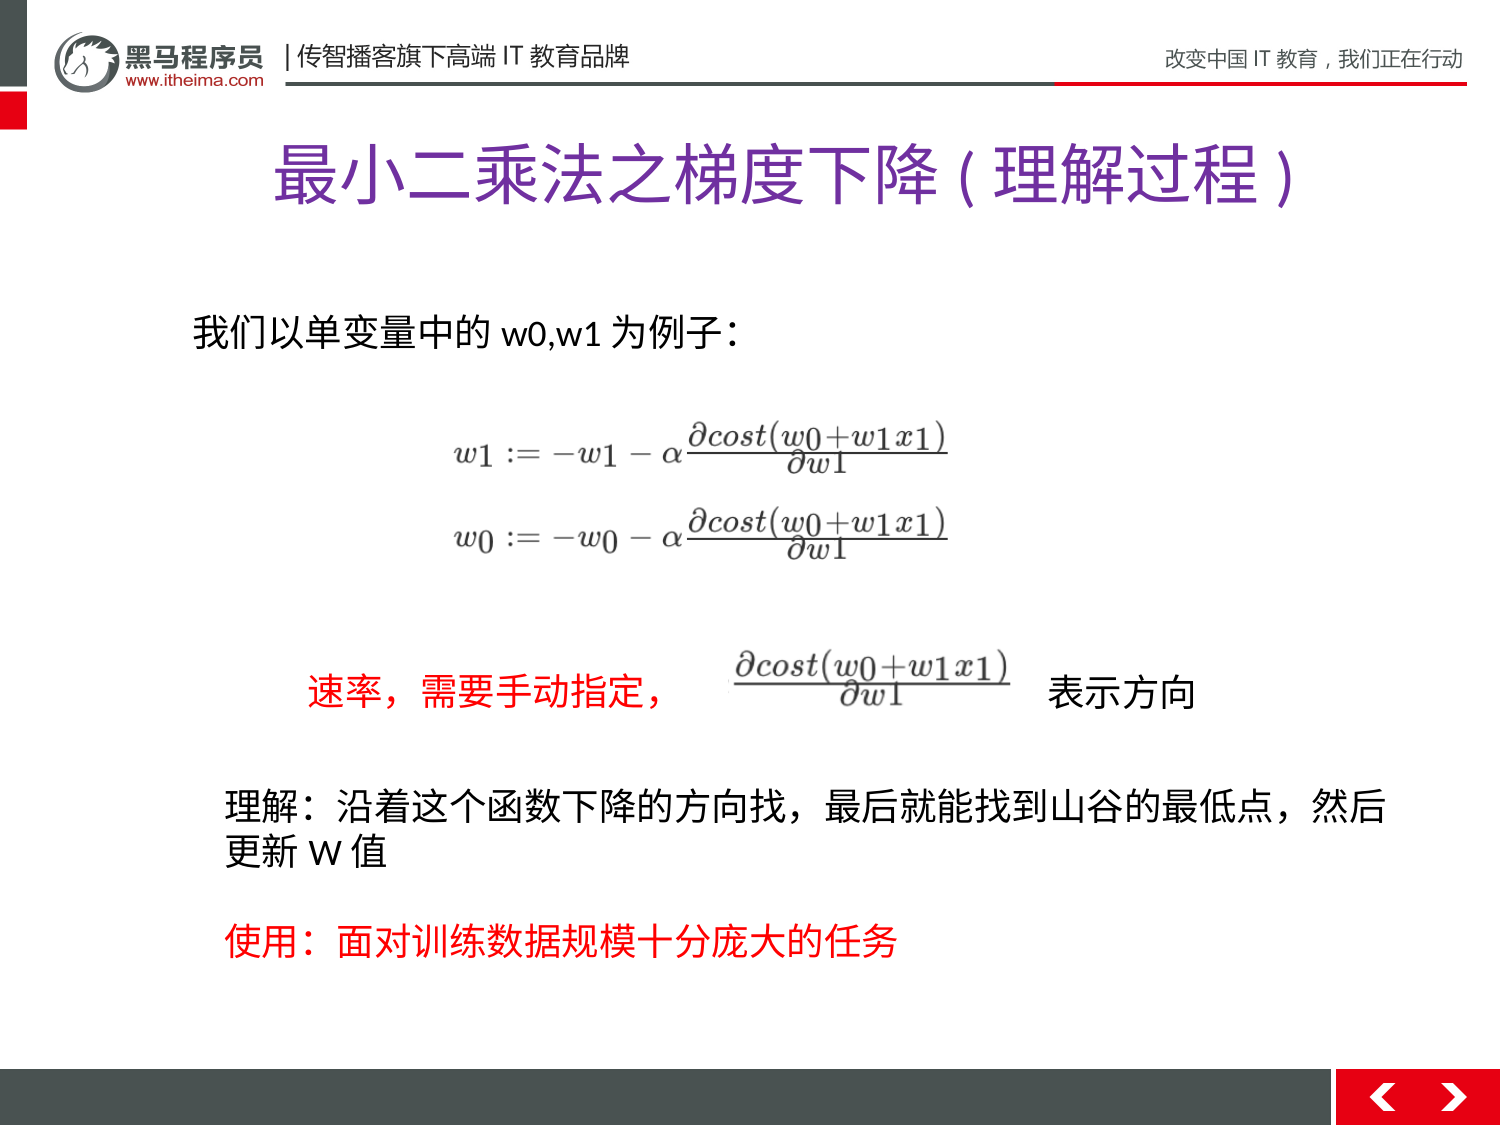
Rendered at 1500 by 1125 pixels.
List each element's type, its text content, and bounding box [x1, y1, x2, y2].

text_box 我们以单变量中的w0,w1为例子： [177, 301, 776, 452]
text_box 表示方向 [1032, 661, 1212, 721]
text_box 理解：沿着这个函数下降的方向找，最后就能找到山谷的最低点，然后 更新W值 使用：面对训练数据规模十分庞大的任务 [209, 775, 1402, 971]
text_box 最小二乘法之梯度下降(理解过程) [258, 125, 1311, 221]
picture [0, 0, 1500, 1125]
